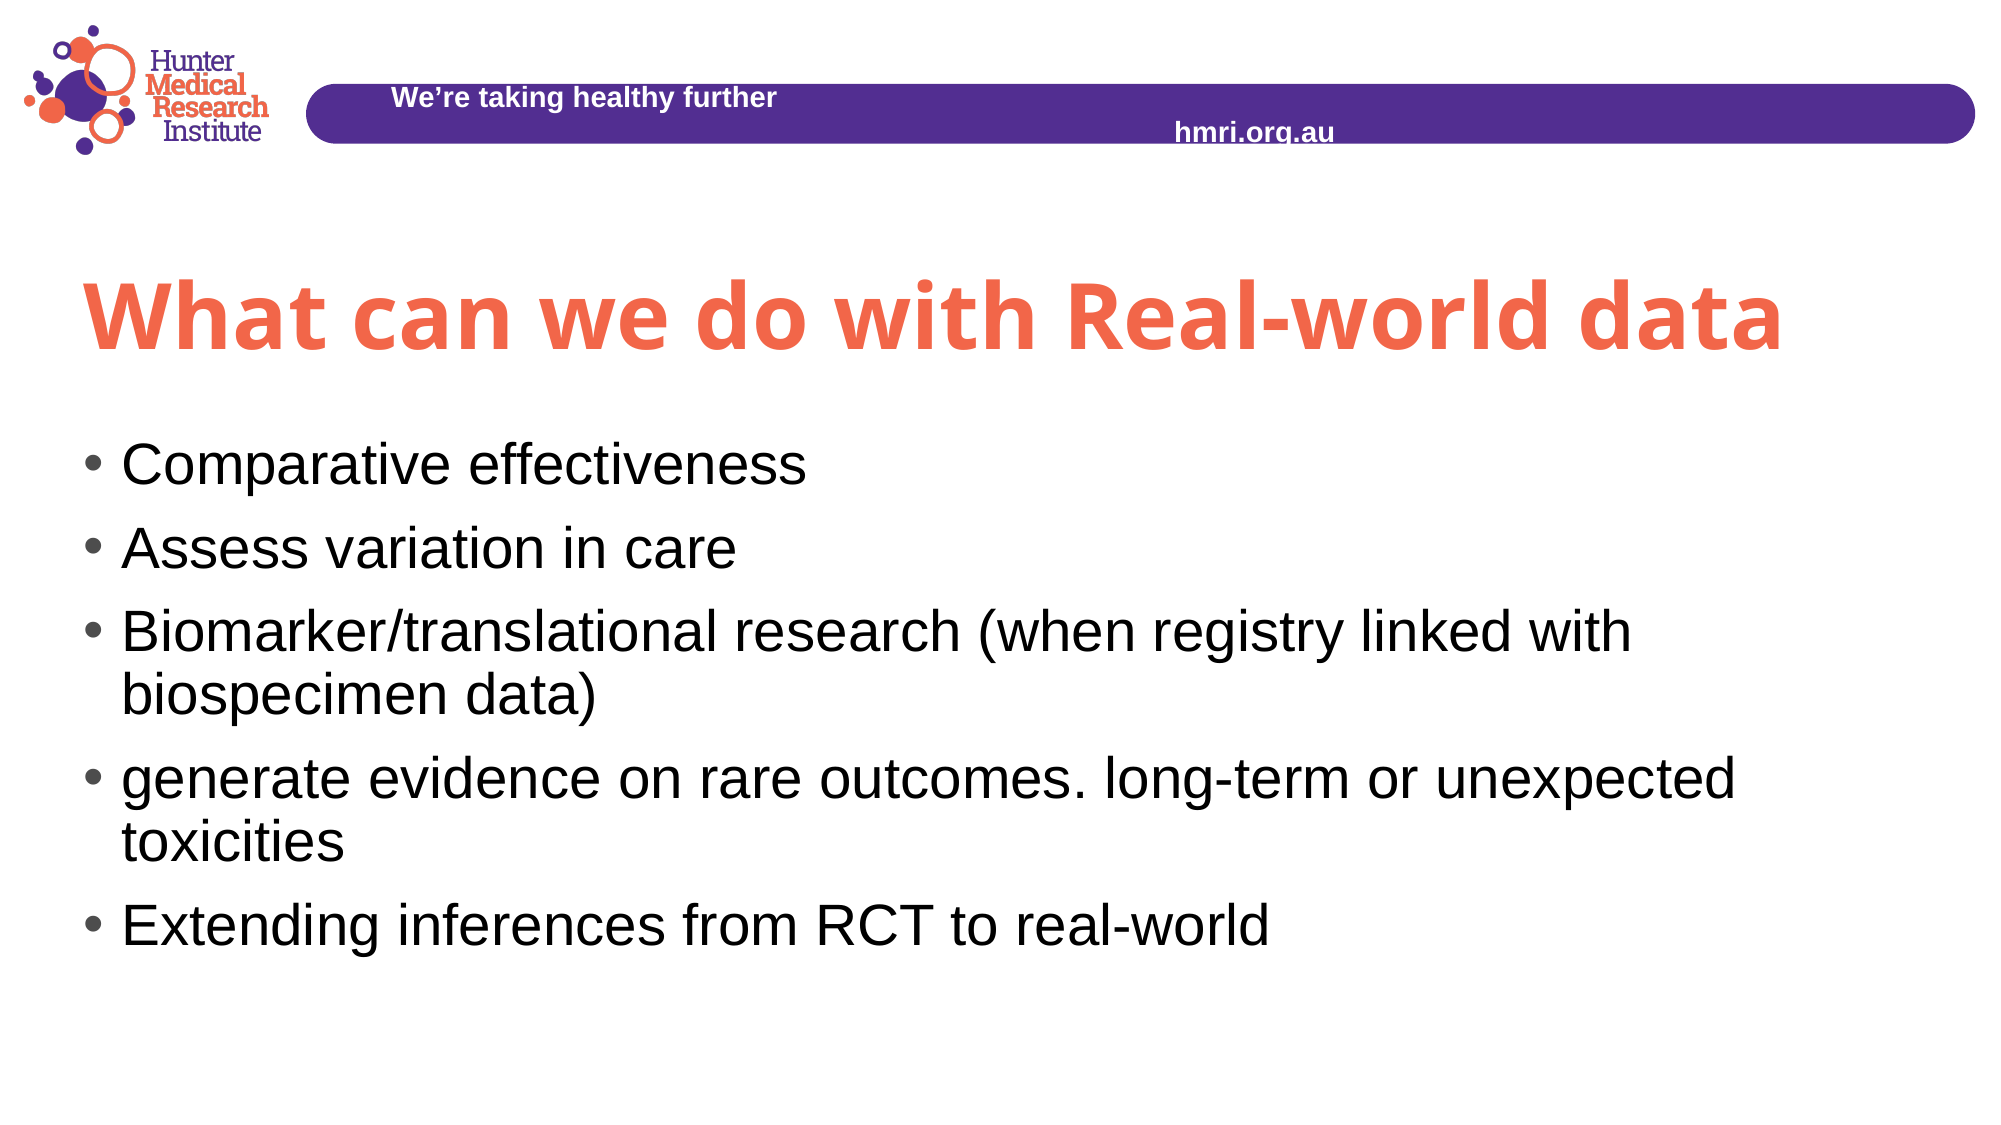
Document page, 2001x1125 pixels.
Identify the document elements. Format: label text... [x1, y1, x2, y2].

title What can we do with Real-world data [83, 228, 1955, 412]
picture [24, 25, 269, 155]
list Comparative effectiveness Assess variation in care Biomarker/translational research (when registry linked with biospecimen data) generate evidence on rare outcomes. long-term or unexpected toxicities Extending inferences from RCT to real-world [83, 433, 1955, 1055]
